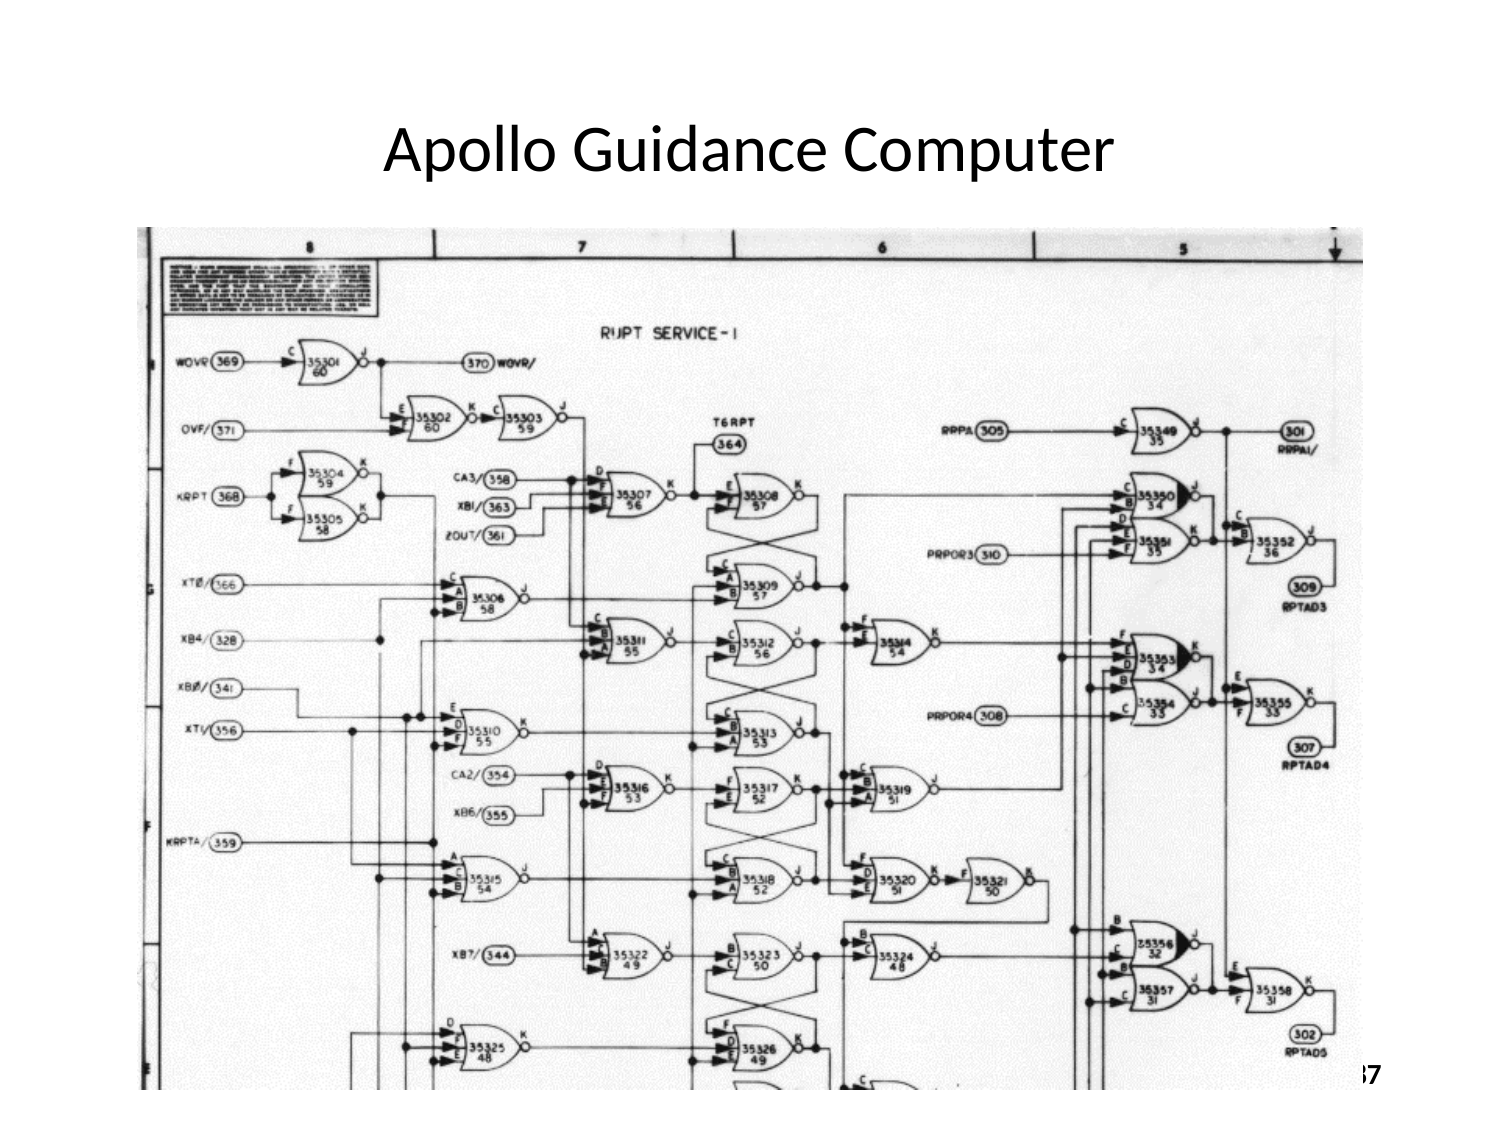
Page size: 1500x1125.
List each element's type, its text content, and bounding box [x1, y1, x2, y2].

picture [137, 227, 1363, 1090]
title Apollo Guidance Computer [103, 59, 1397, 241]
slide_number 87 [1059, 1042, 1397, 1103]
